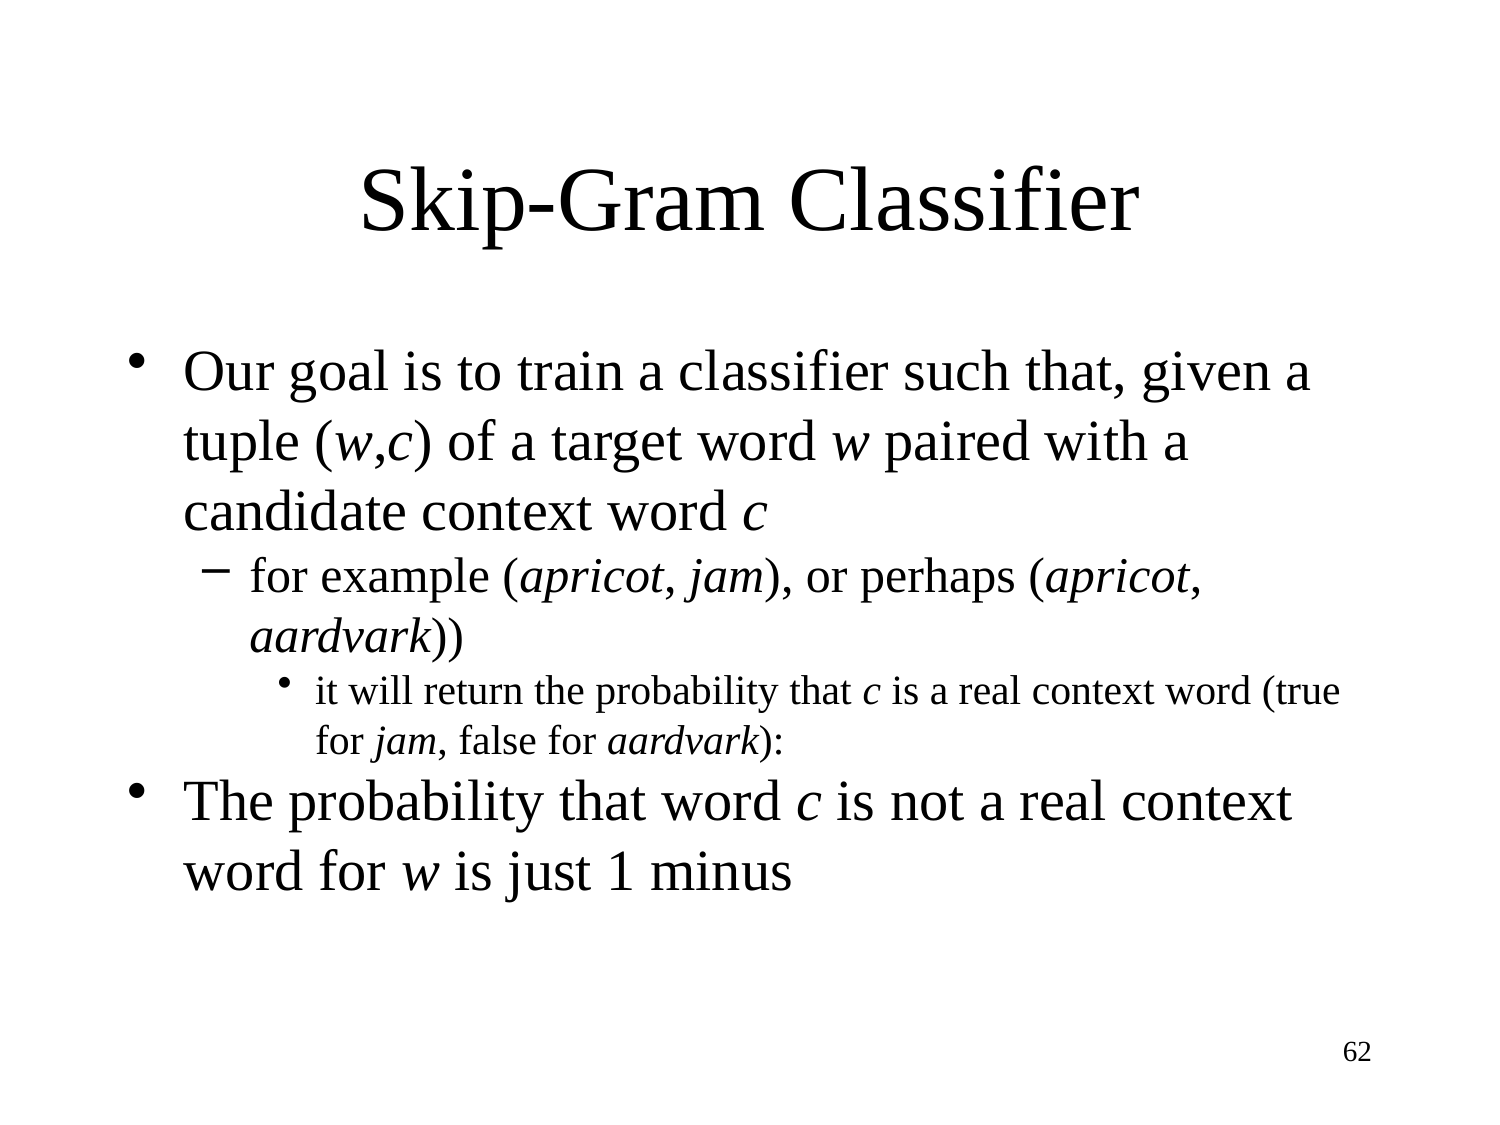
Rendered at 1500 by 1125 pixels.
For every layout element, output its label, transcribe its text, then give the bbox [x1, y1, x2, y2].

slide_number 62 [1074, 1024, 1388, 1101]
list Our goal is to train a classifier such that, given a tuple (w,c) of a target word w paired with a candidate context word c for example (apricot, jam), or perhaps (apricot, aardvark)) it will return the probability that c is a real context word (true for jam, false for aardvark): The probability that word c is not a real context word for w is just 1 minus [112, 324, 1388, 1001]
title Skip-Gram Classifier [112, 99, 1388, 288]
